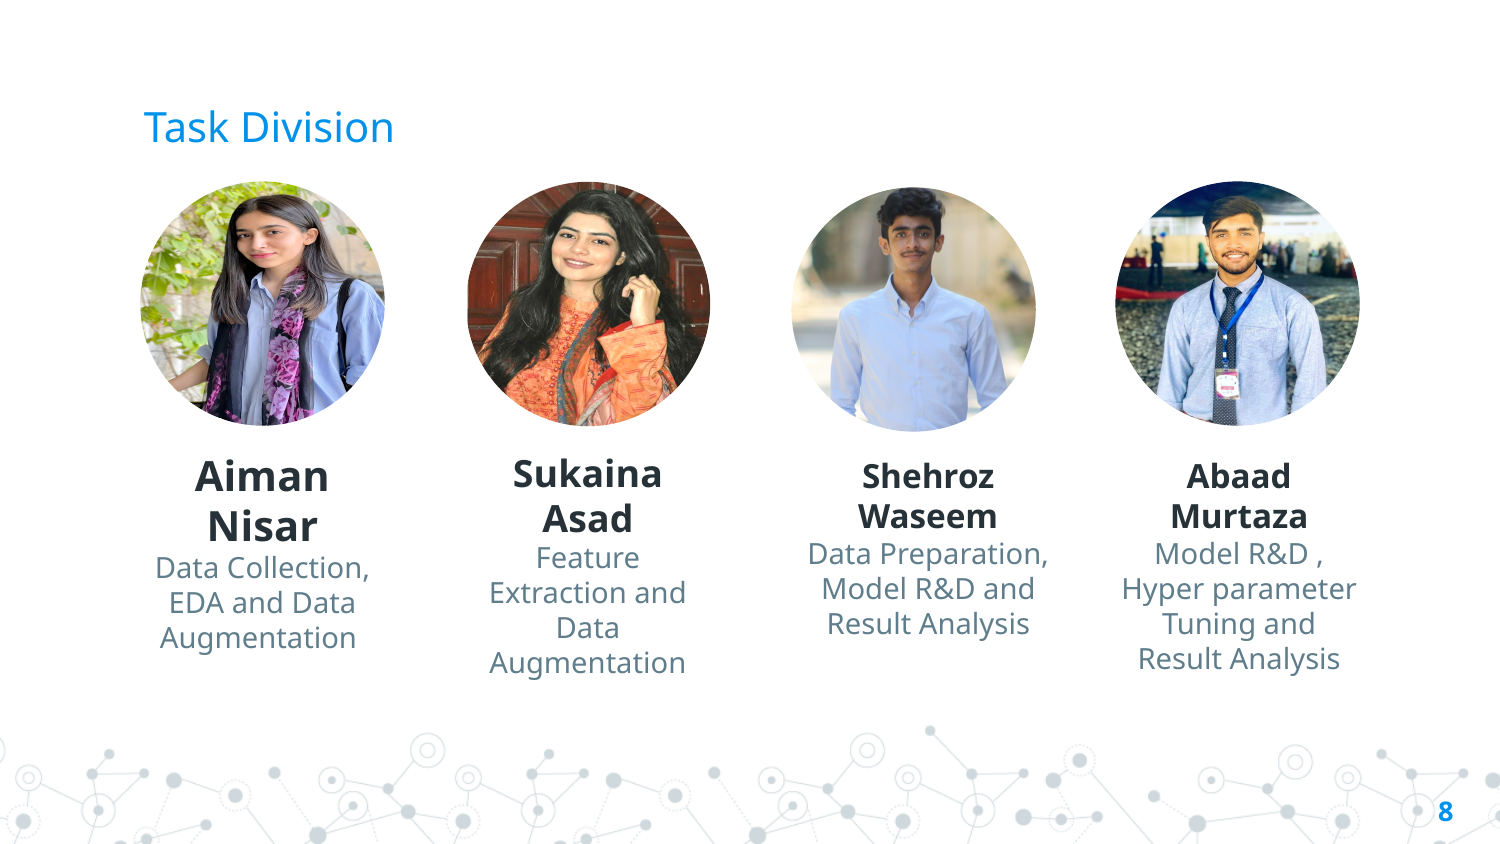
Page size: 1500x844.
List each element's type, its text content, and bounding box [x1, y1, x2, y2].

text_box Sukaina Asad Feature Extraction and Data Augmentation [465, 449, 711, 570]
text_box Aiman Nisar Data Collection, EDA and Data Augmentation [140, 449, 385, 619]
picture [0, 0, 1500, 844]
text_box Abaad Murtaza Model R&D , Hyper parameter Tuning and Result Analysis [1117, 455, 1362, 576]
slide_number 8 [1378, 779, 1469, 844]
text_box Shehroz Waseem Data Preparation, Model R&D and Result Analysis [791, 455, 1066, 576]
title Task Division [128, 50, 1372, 166]
